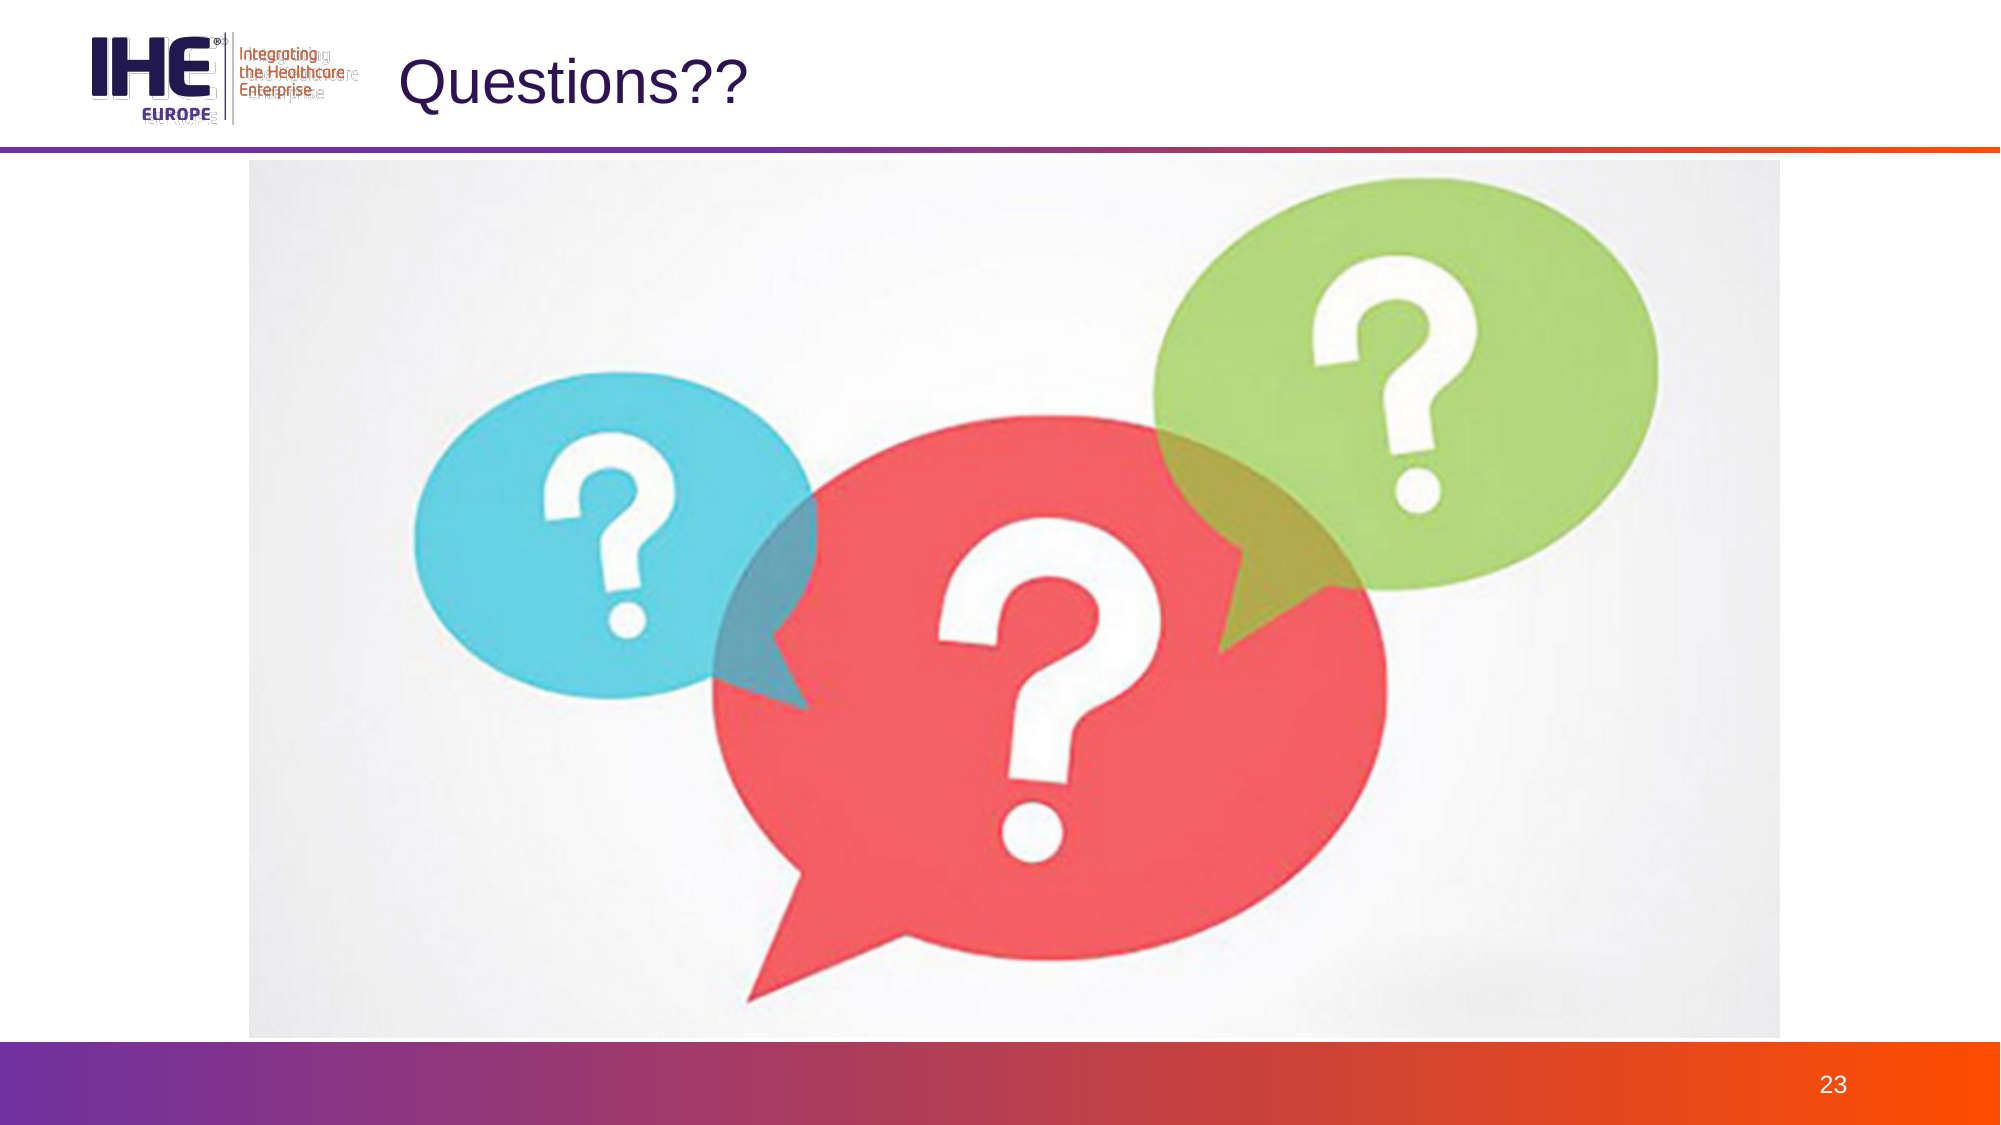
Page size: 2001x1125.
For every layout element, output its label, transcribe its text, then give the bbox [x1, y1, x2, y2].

picture [92, 32, 358, 125]
slide_number 23 [1412, 1053, 1863, 1114]
title Questions?? [383, 52, 1901, 106]
picture [249, 160, 1780, 1038]
